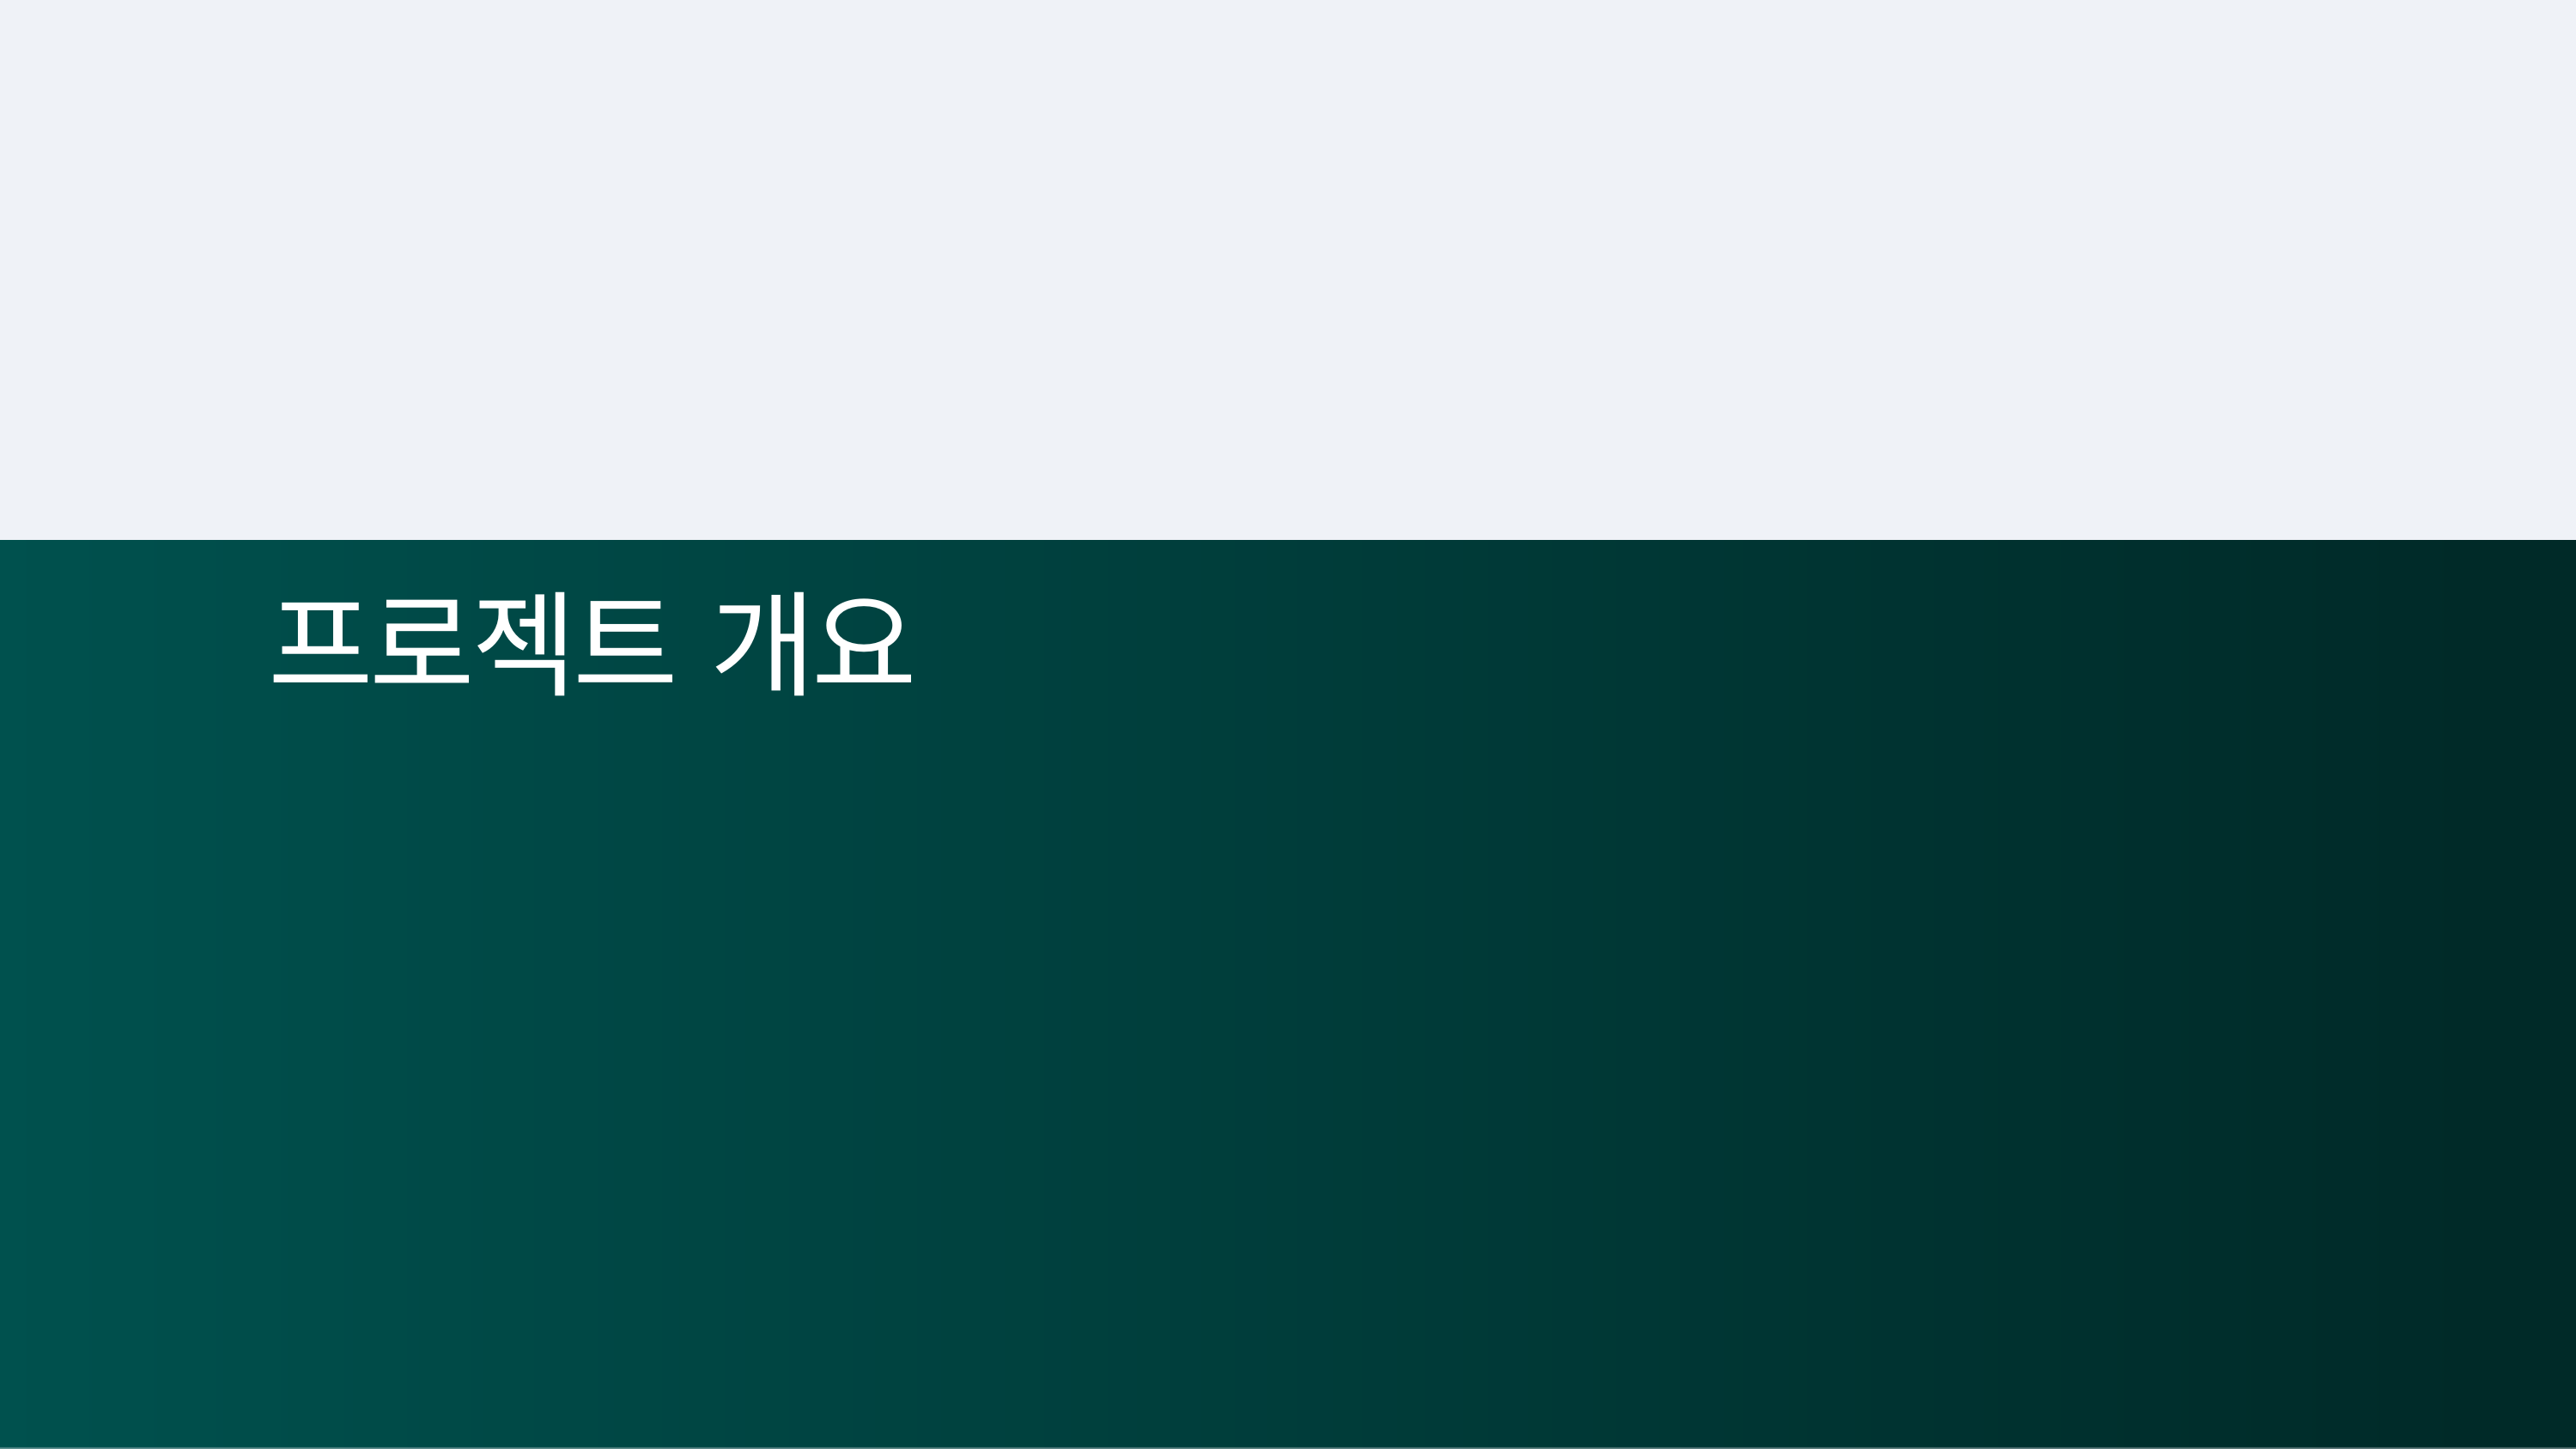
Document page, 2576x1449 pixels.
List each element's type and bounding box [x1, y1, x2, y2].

picture [0, 539, 2576, 1449]
